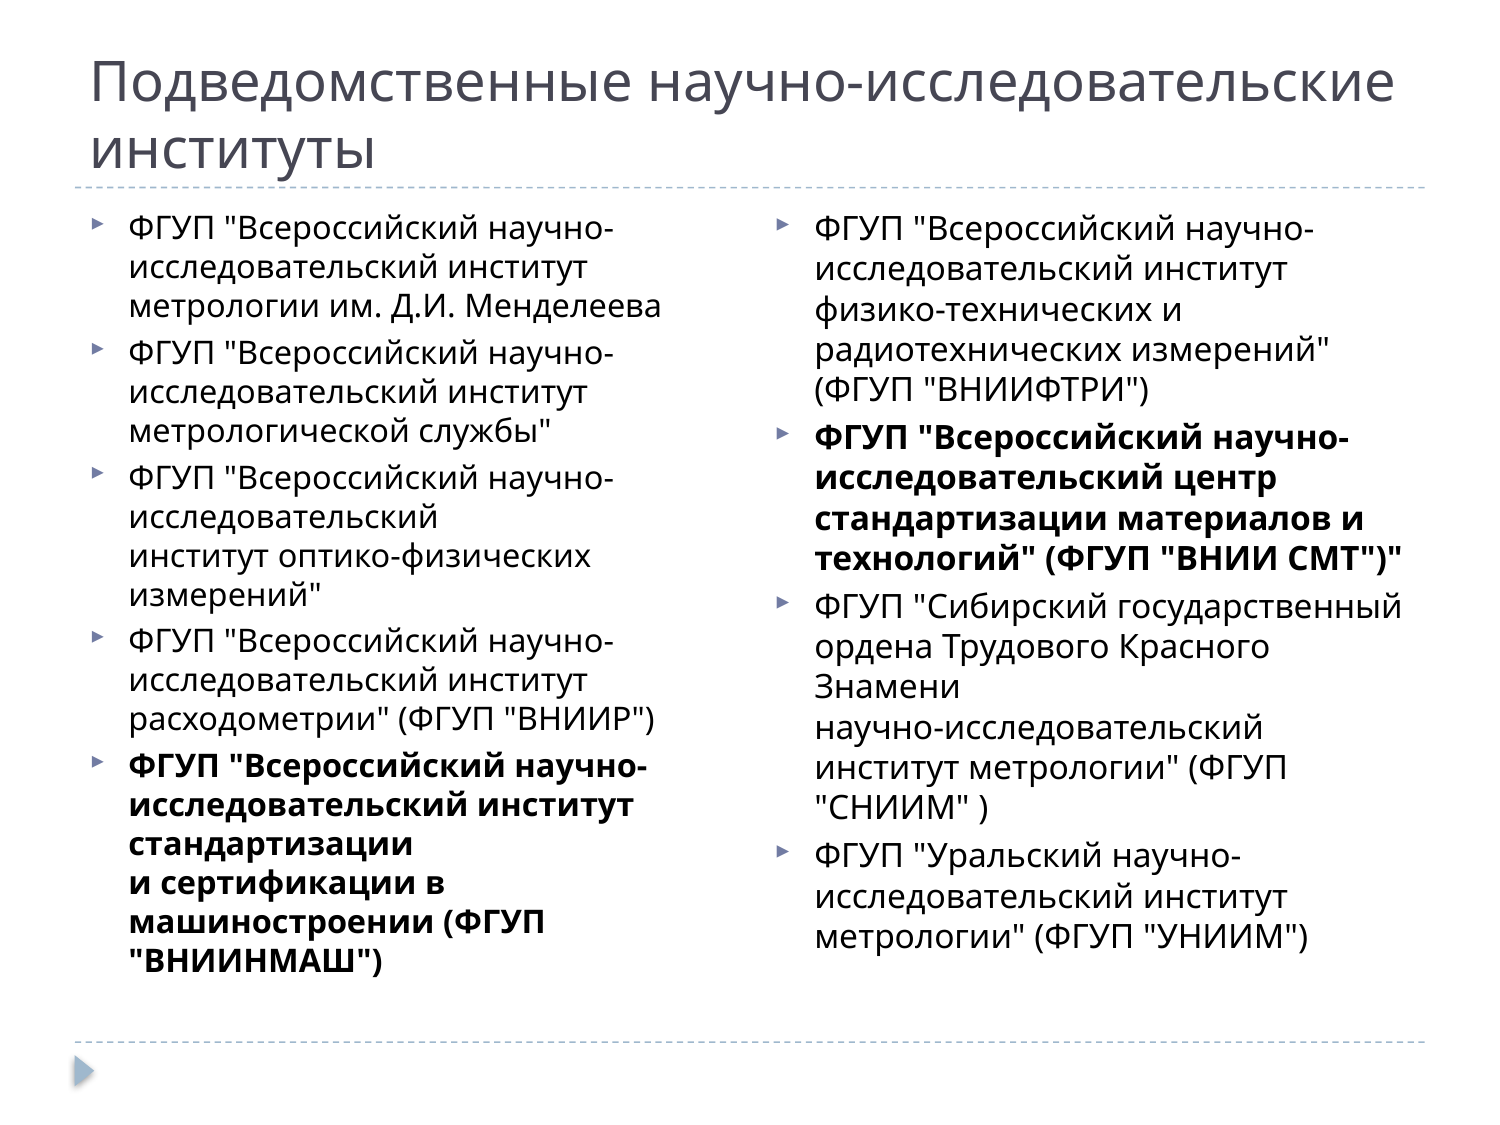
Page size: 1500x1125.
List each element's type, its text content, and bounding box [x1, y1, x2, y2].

list ФГУП "Всероссийский научно-исследовательский институт метрологии им. Д.И. Менделеева ФГУП "Всероссийский научно-исследовательский институт метрологической службы" ФГУП "Всероссийский научно-исследовательский институт оптико-физических измерений" ФГУП "Всероссийский научно-исследовательский институт расходометрии" (ФГУП "ВНИИР") ФГУП "Всероссийский научно-исследовательский институт стандартизации и сертификации в машиностроении (ФГУП "ВНИИНМАШ") [75, 200, 738, 1010]
title Подведомственные научно-исследовательские институты [75, 37, 1425, 188]
list ФГУП "Всероссийский научно-исследовательский институт физико-технических и радиотехнических измерений" (ФГУП "ВНИИФТРИ") ФГУП "Всероссийский научно-исследовательский центр стандартизации материалов и технологий" (ФГУП "ВНИИ СМТ")" ФГУП "Сибирский государственный ордена Трудового Красного Знамени научно-исследовательский институт метрологии" (ФГУП "СНИИМ" ) ФГУП "Уральский научно-исследовательский институт метрологии" (ФГУП "УНИИМ") [759, 199, 1423, 1010]
